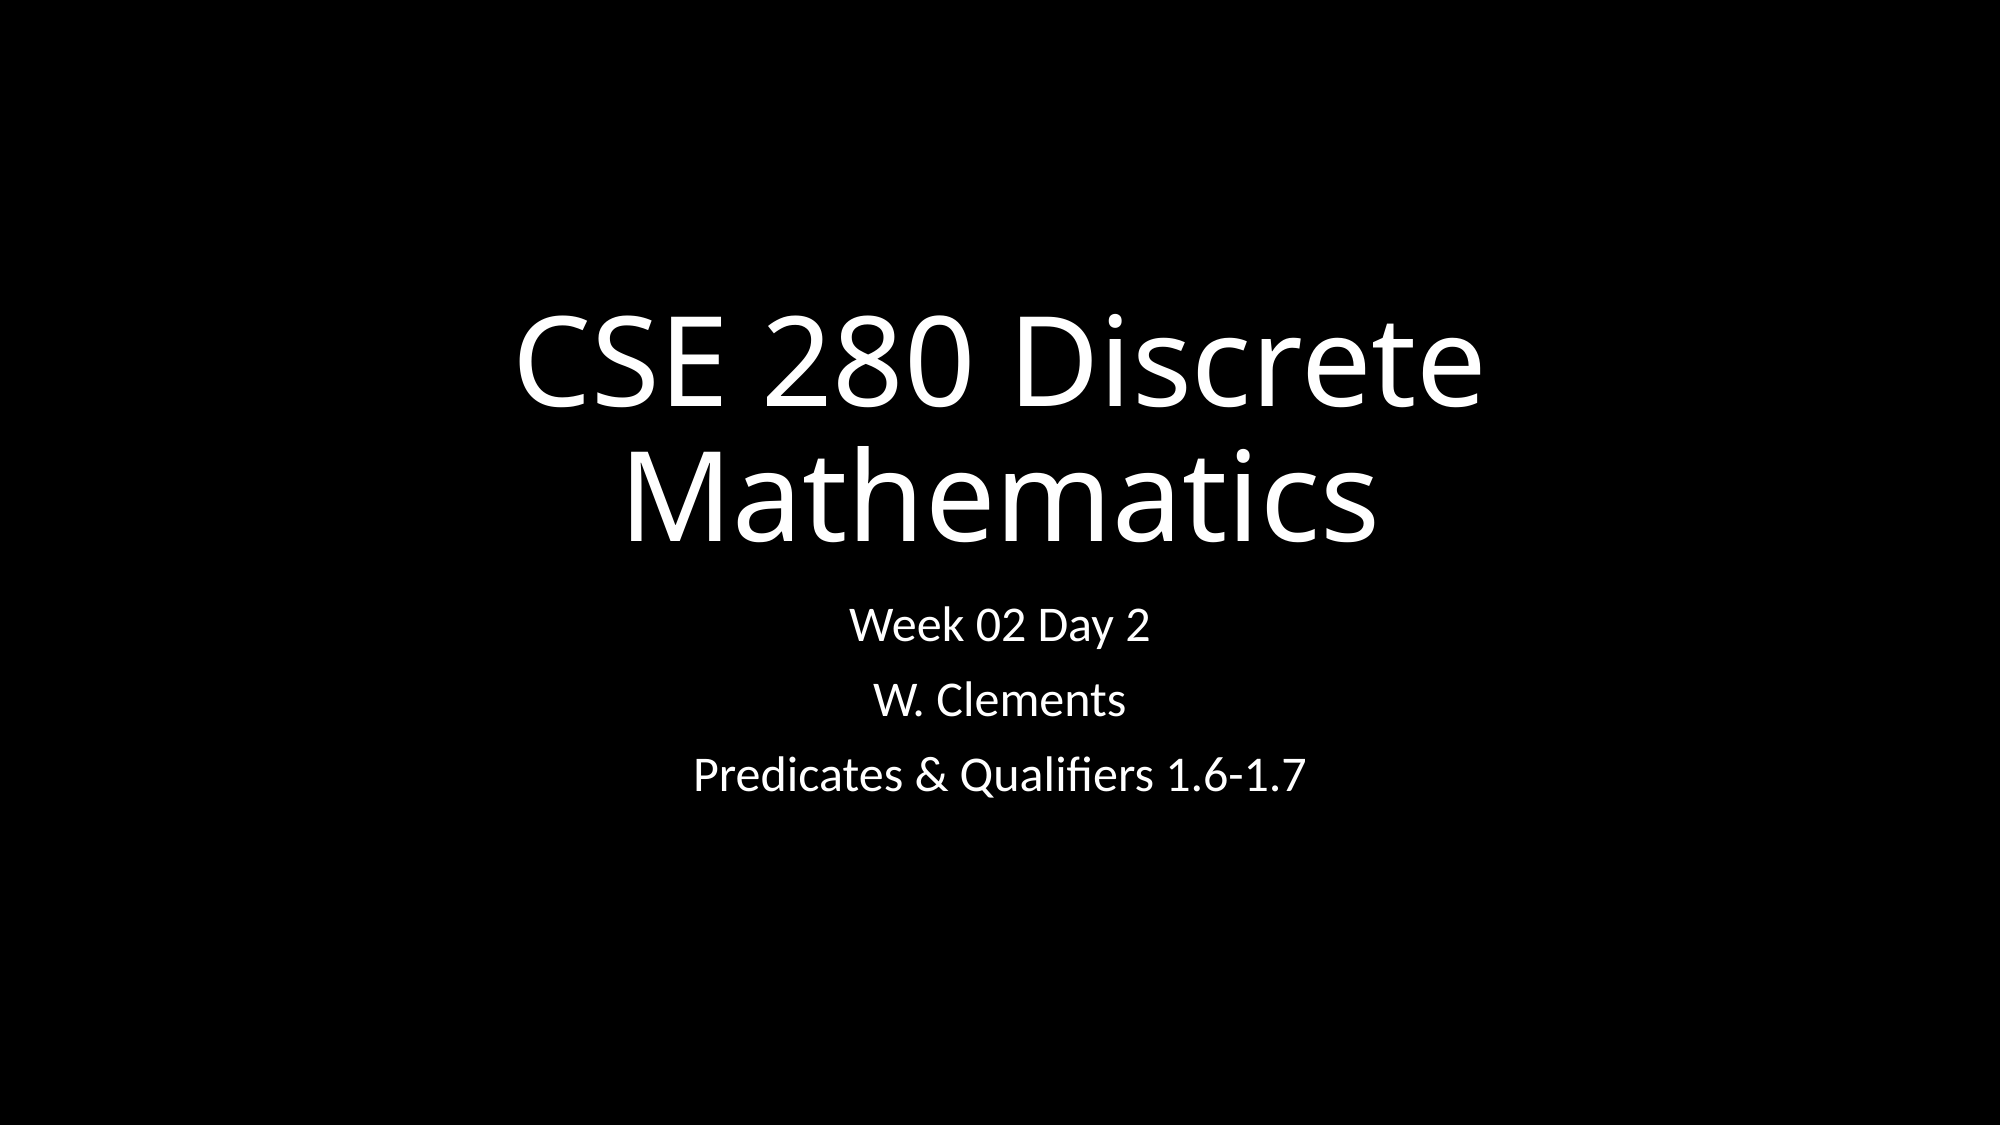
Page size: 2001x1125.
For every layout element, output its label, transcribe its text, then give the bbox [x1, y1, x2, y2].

title CSE 280 Discrete Mathematics [249, 184, 1750, 576]
subtitle Week 02 Day 2 W. Clements Predicates & Qualifiers 1.6-1.7 [249, 590, 1750, 863]
